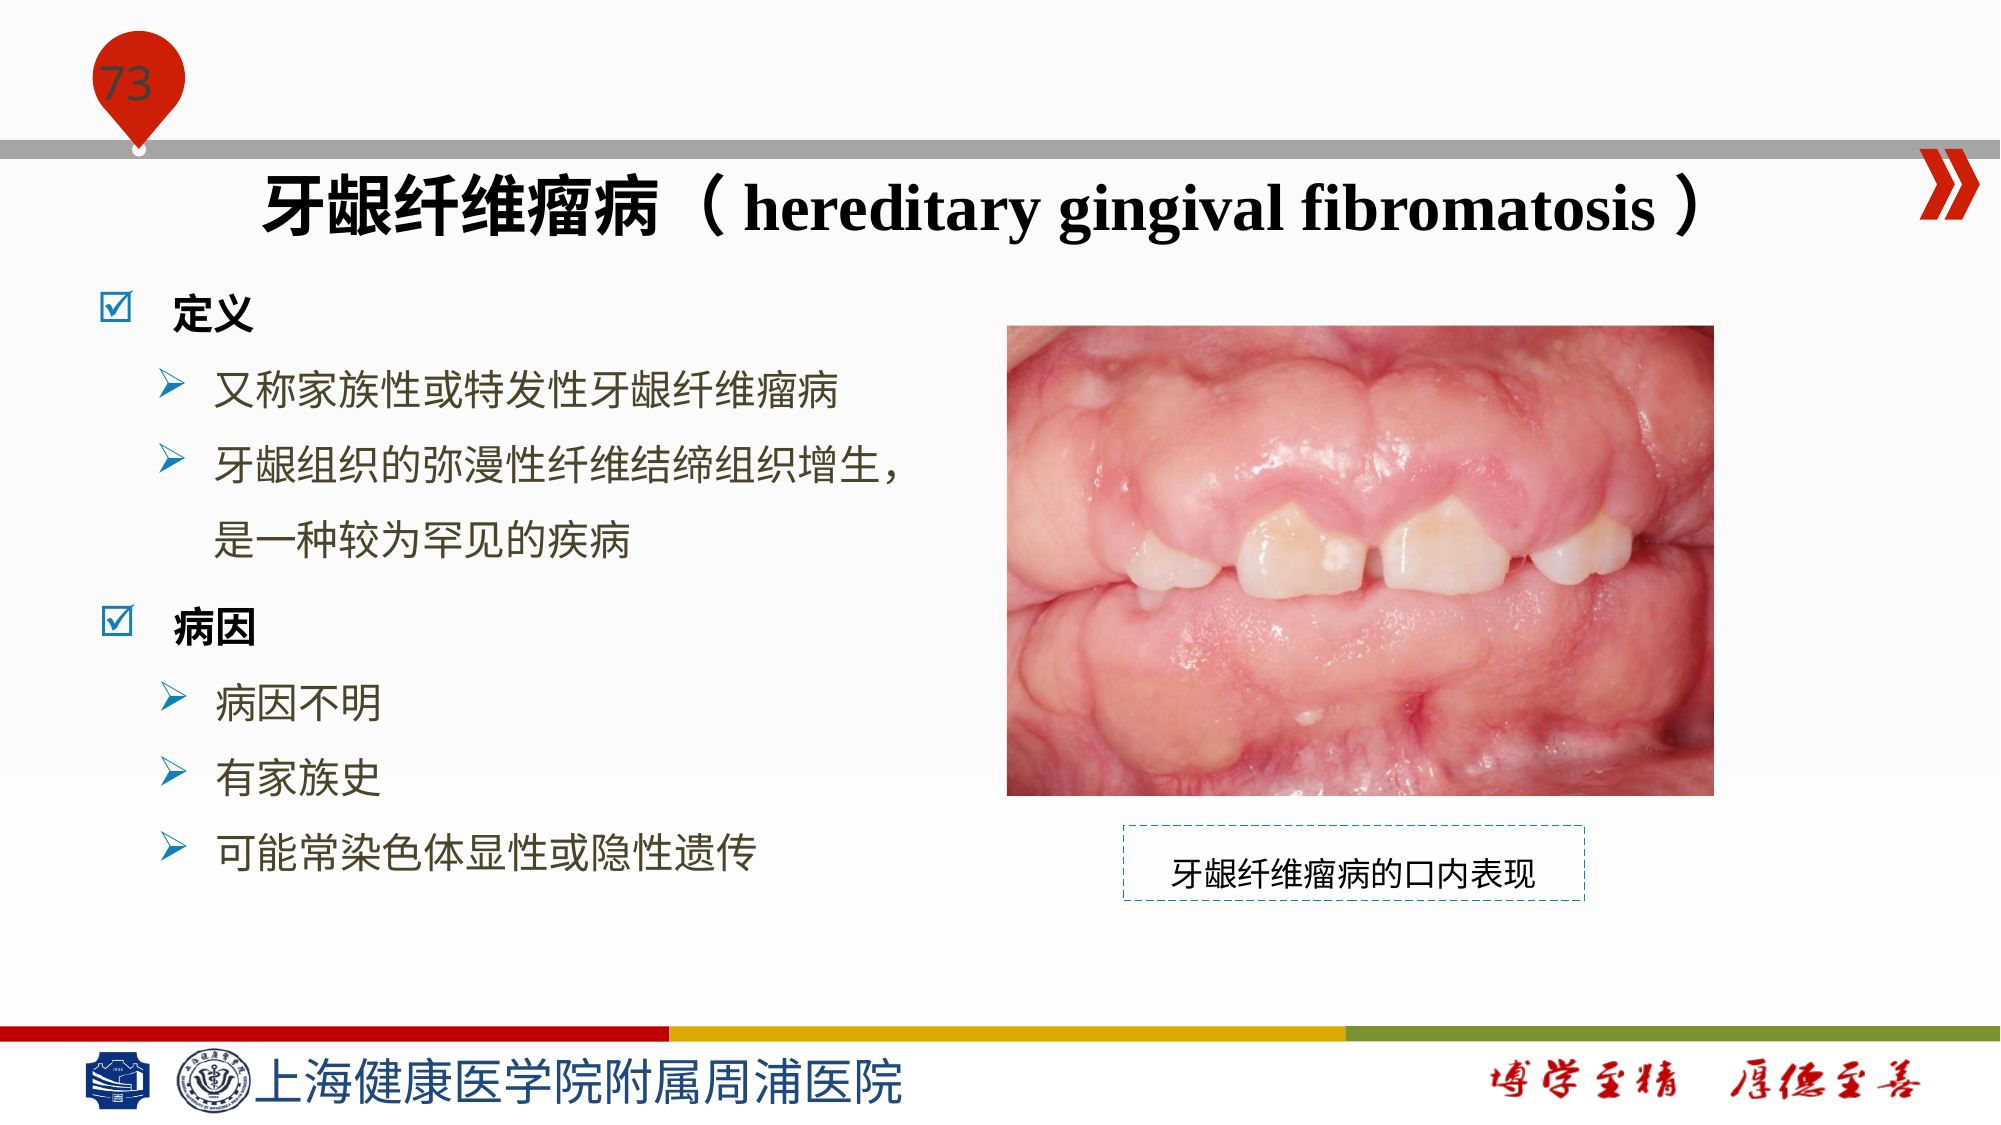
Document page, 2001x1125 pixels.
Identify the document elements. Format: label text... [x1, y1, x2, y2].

text_box 又称家族性或特发性牙龈纤维瘤病 牙龈组织的弥漫性纤维结缔组织增生，是一种较为罕见的疾病 [81, 331, 961, 568]
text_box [82, 568, 988, 888]
picture [70, 1042, 260, 1121]
picture [1005, 322, 1714, 796]
picture [1458, 1043, 1955, 1124]
text_box 牙龈纤维瘤病的口内表现 [1123, 825, 1585, 901]
text_box 牙龈纤维瘤病（hereditary gingival fibromatosis） [245, 156, 1756, 252]
text_box 定义 [82, 255, 271, 331]
